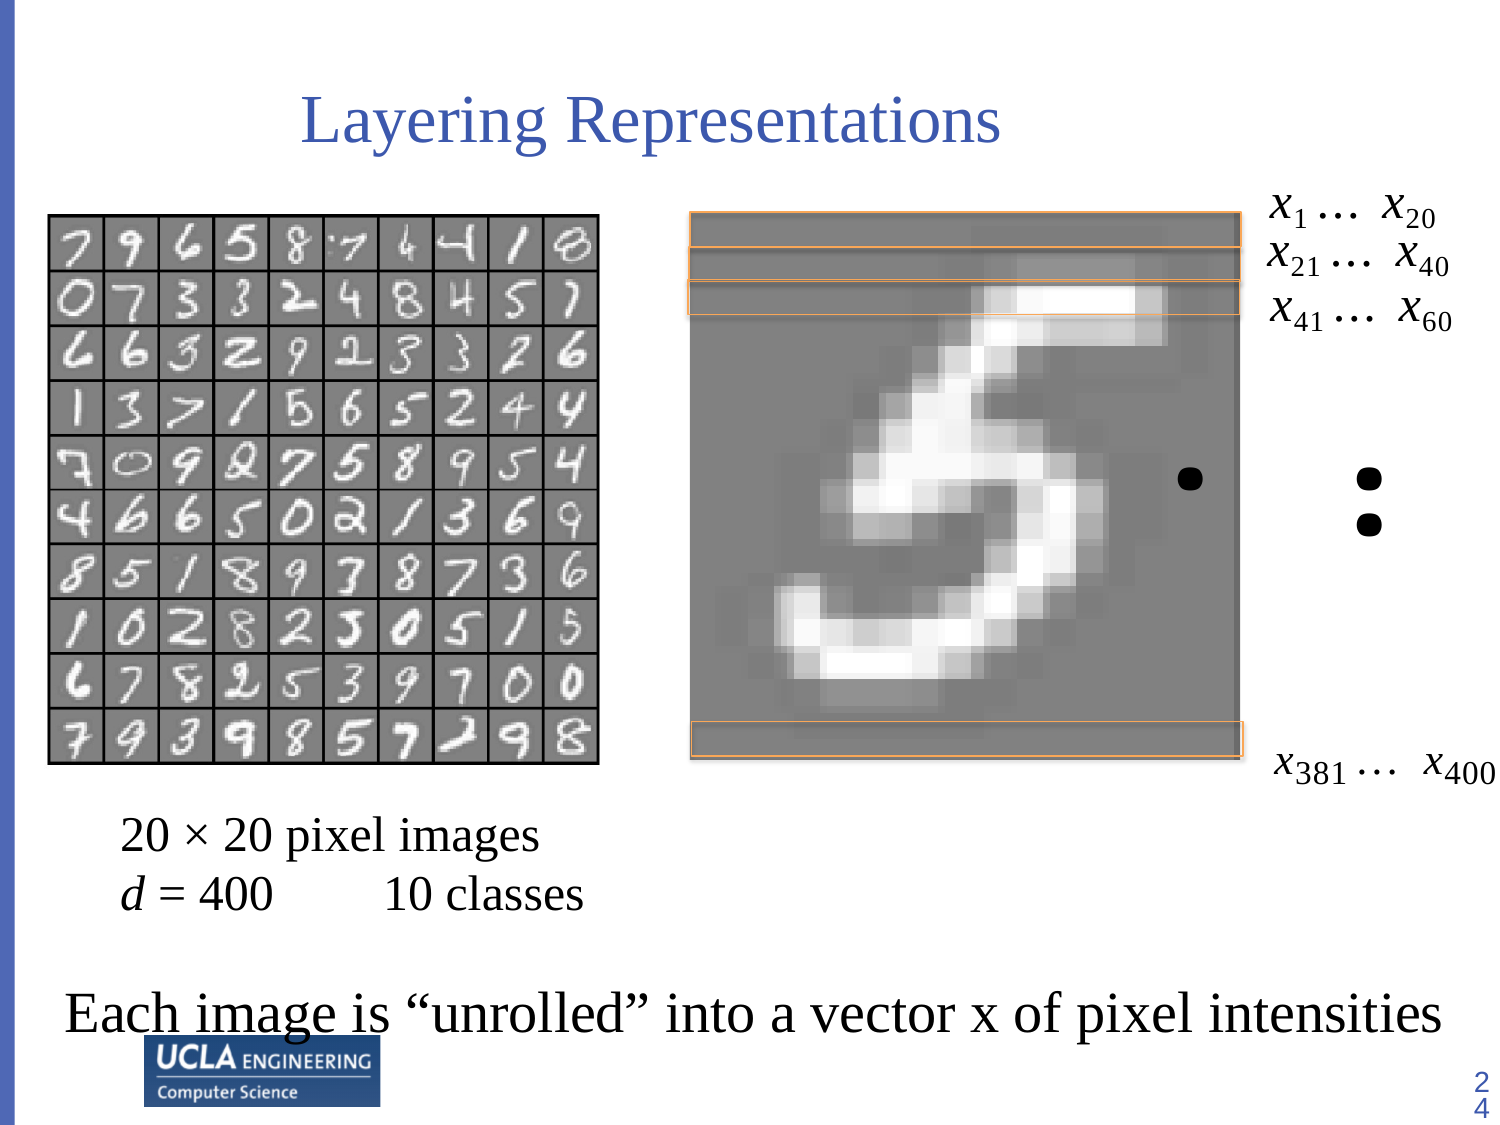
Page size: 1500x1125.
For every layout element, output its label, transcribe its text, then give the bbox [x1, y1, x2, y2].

text_box [689, 327, 1241, 709]
text_box ... [1313, 454, 1500, 580]
title Layering Representations [103, 21, 1397, 209]
text_box [39, 204, 608, 775]
text_box [681, 207, 1250, 242]
text_box [688, 279, 1240, 315]
text_box [680, 242, 1250, 294]
text_box [679, 275, 1248, 327]
slide_number 24 [1456, 771, 1491, 1125]
text_box [691, 721, 1243, 757]
text_box x1 ... x20 x21 ... x40 x41 ... x60 [1265, 181, 1468, 337]
text_box [688, 246, 1241, 275]
text_box [689, 211, 1242, 242]
text_box [683, 716, 1252, 769]
text_box x381 ... x400 20 × 20 pixel images d = 400 10 classes Each image is “unrolled” into a vector x of pixel intensities [62, 709, 1498, 1045]
picture [144, 1045, 381, 1107]
